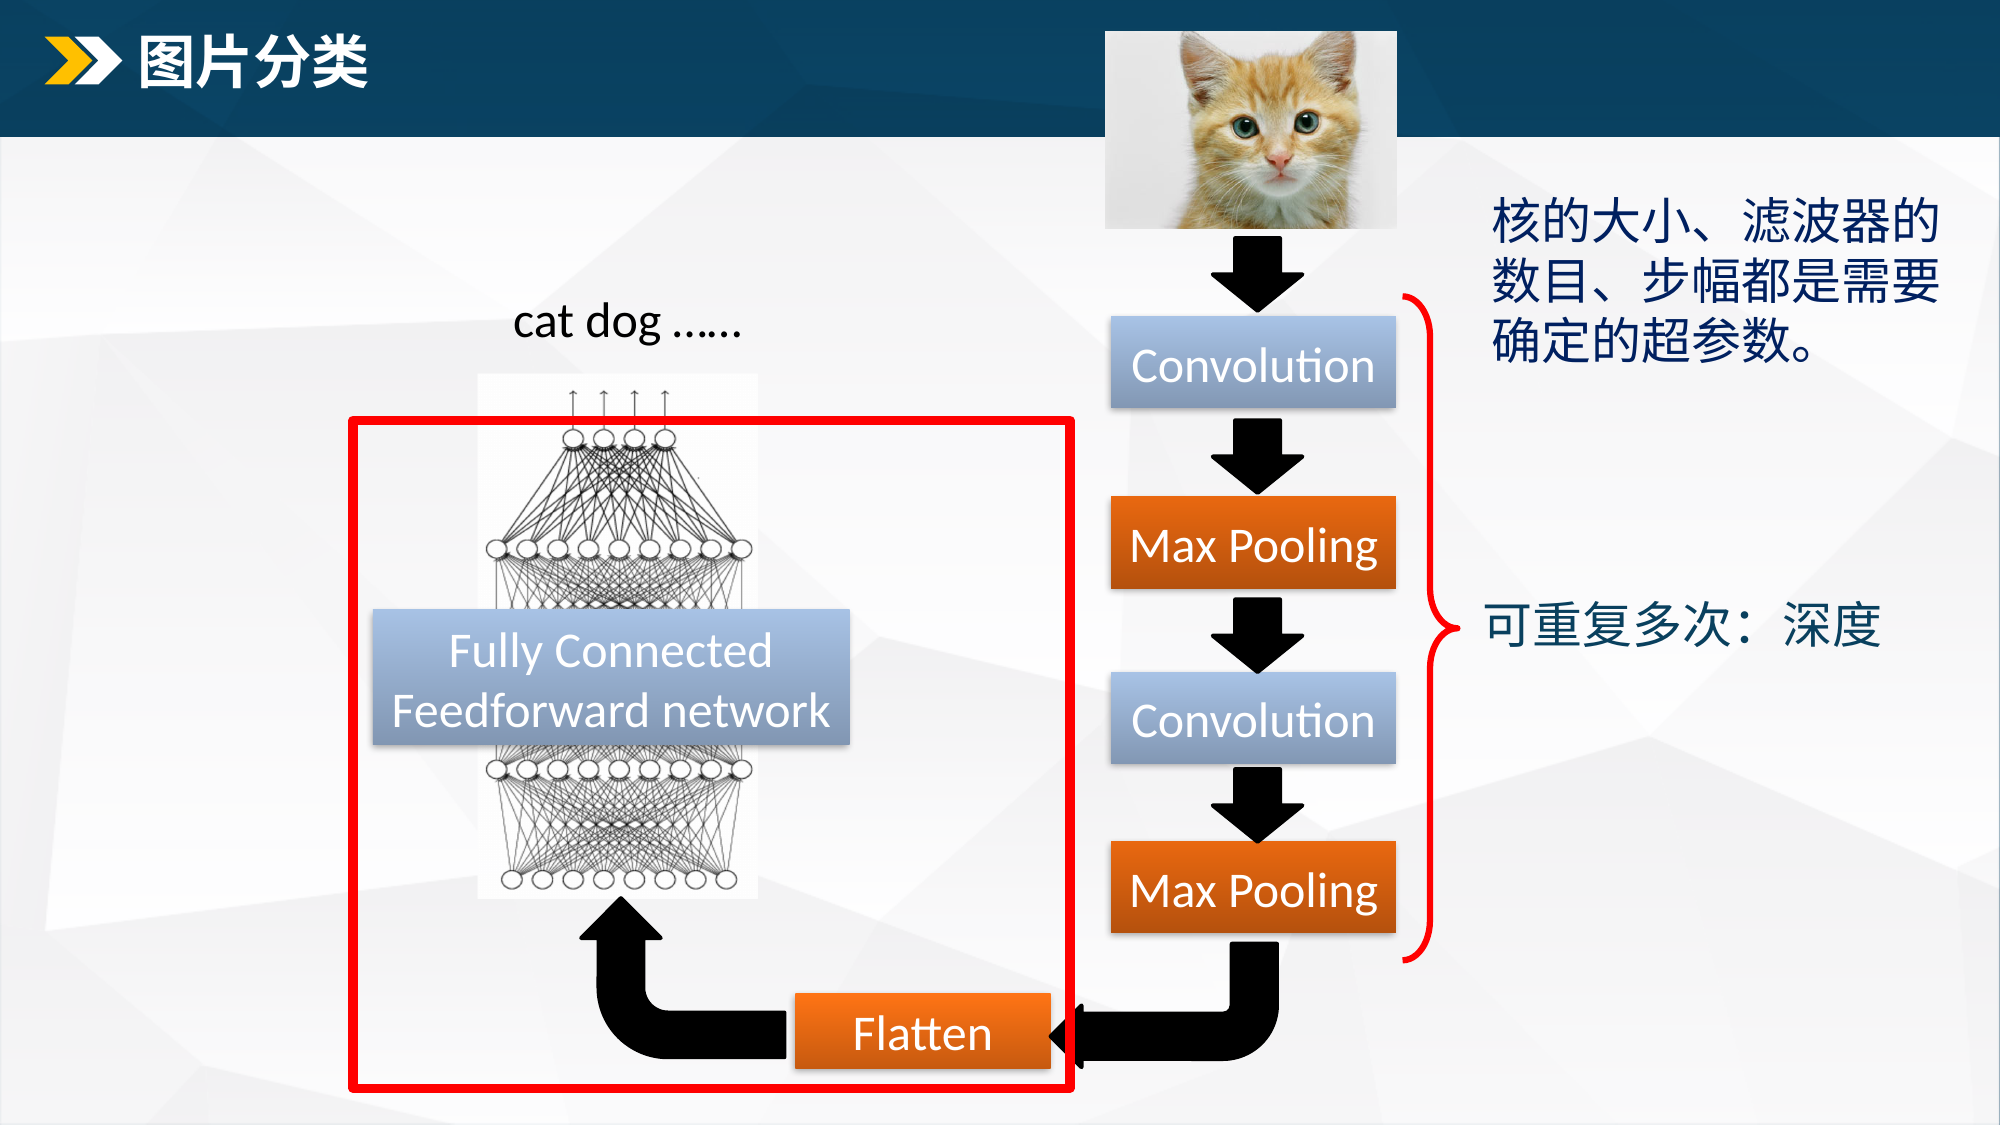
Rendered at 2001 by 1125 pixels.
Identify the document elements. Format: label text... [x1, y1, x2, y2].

title 图片分类 [122, 25, 1723, 137]
text_box cat dog …… [459, 279, 796, 355]
text_box Convolution [1111, 672, 1396, 764]
text_box [1210, 767, 1305, 844]
text_box 可重复多次：深度 [1467, 586, 1973, 661]
text_box [1210, 597, 1305, 674]
picture [0, 0, 2000, 1125]
text_box 核的大小、滤波器的数目、步幅都是需要确定的超参数。 [1476, 181, 1973, 377]
text_box Convolution [1111, 316, 1396, 408]
text_box Max Pooling [1111, 496, 1396, 589]
text_box [1210, 237, 1305, 313]
text_box Max Pooling [1111, 841, 1396, 933]
text_box [351, 418, 1072, 1090]
text_box [1402, 295, 1459, 962]
text_box [1210, 418, 1305, 495]
text_box [1072, 941, 1279, 1070]
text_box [372, 372, 850, 899]
